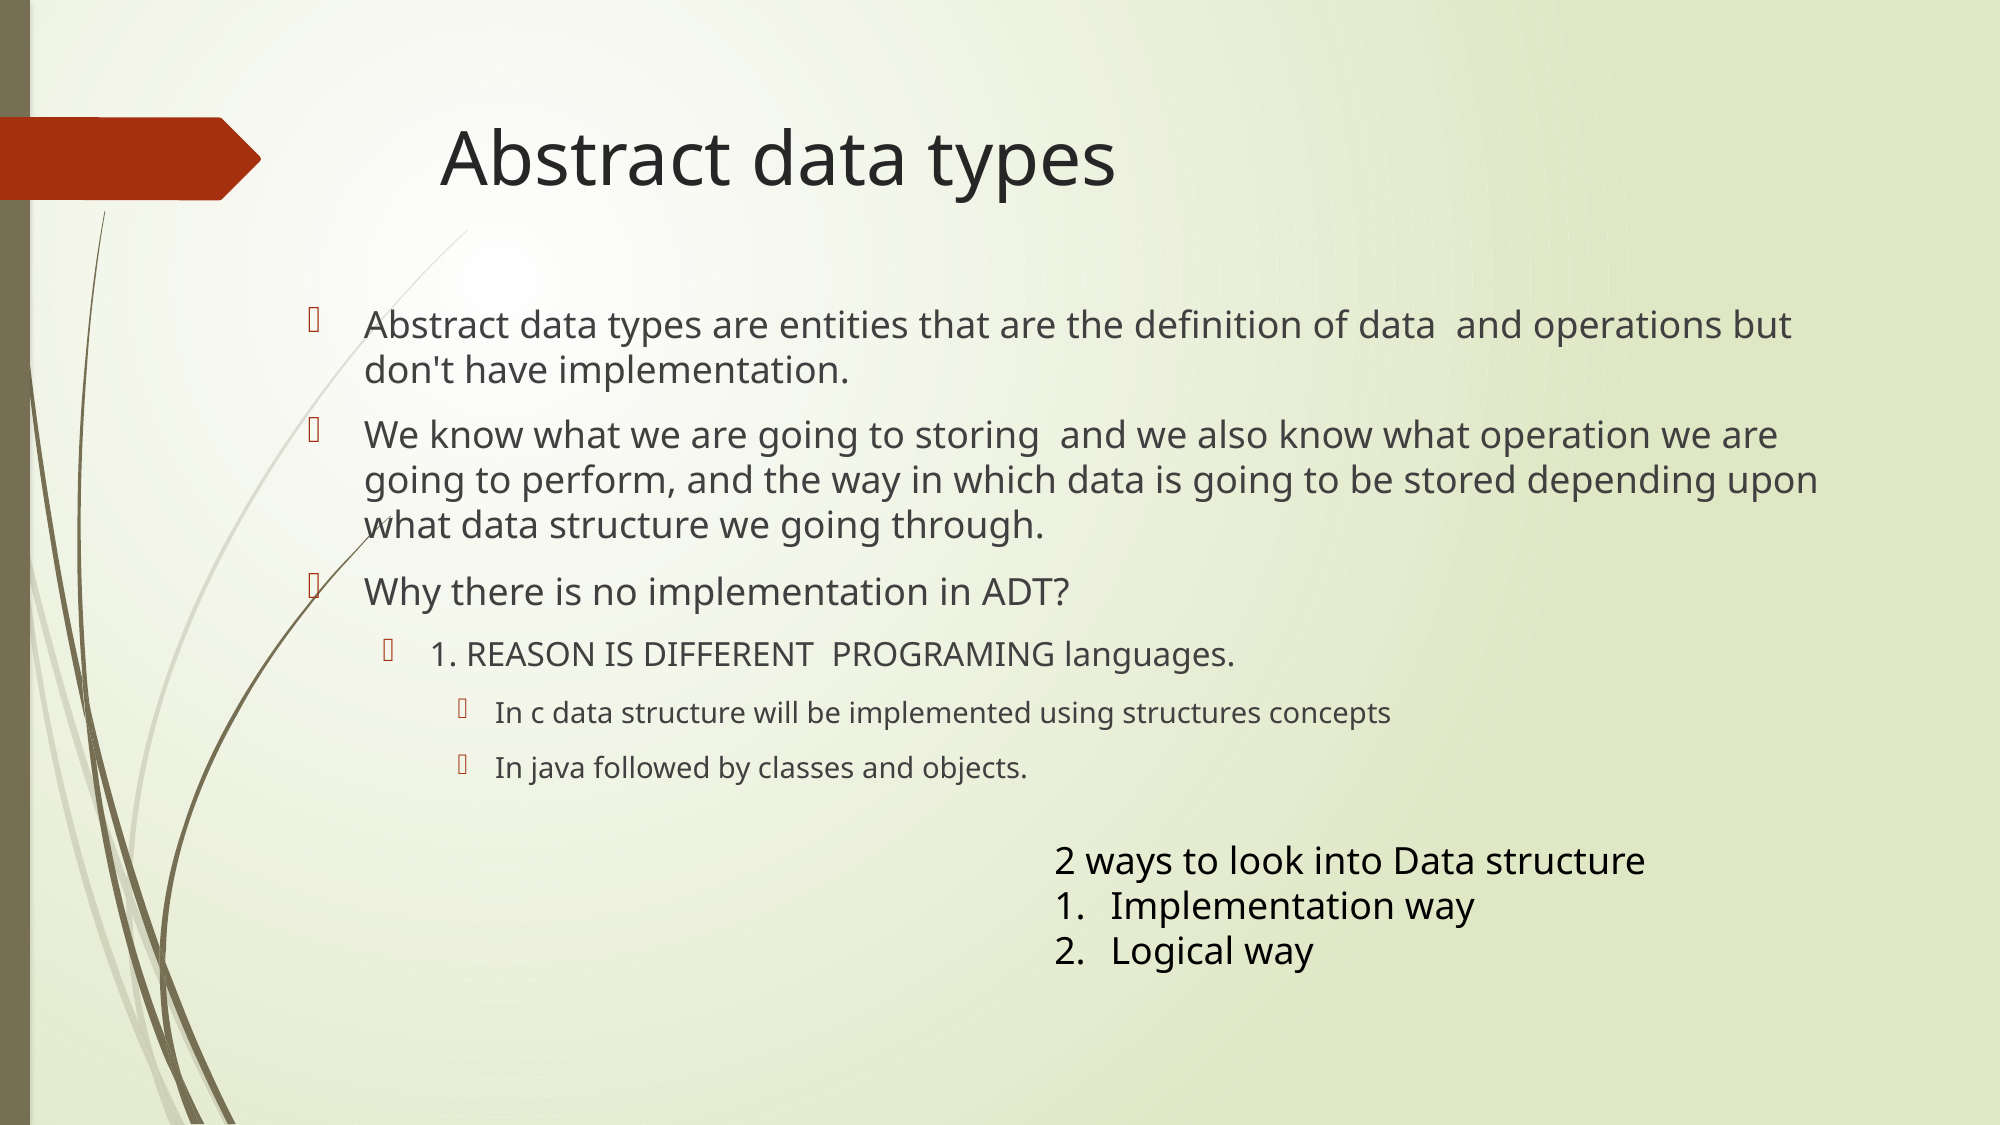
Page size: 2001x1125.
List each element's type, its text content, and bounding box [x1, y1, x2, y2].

title Abstract data types [425, 102, 1888, 293]
list Abstract data types are entities that are the definition of data and operations but don't have implementation. We know what we are going to storing and we also know what operation we are going to perform, and the way in which data is going to be stored depending upon what data structure we going through. Why there is no implementation in ADT? 1. REASON IS DIFFERENT PROGRAMING languages. In c data structure will be implemented using structures concepts In java followed by classes and objects. [292, 293, 1888, 1038]
text_box 2 ways to look into Data structure Implementation way Logical way [1039, 829, 1923, 980]
